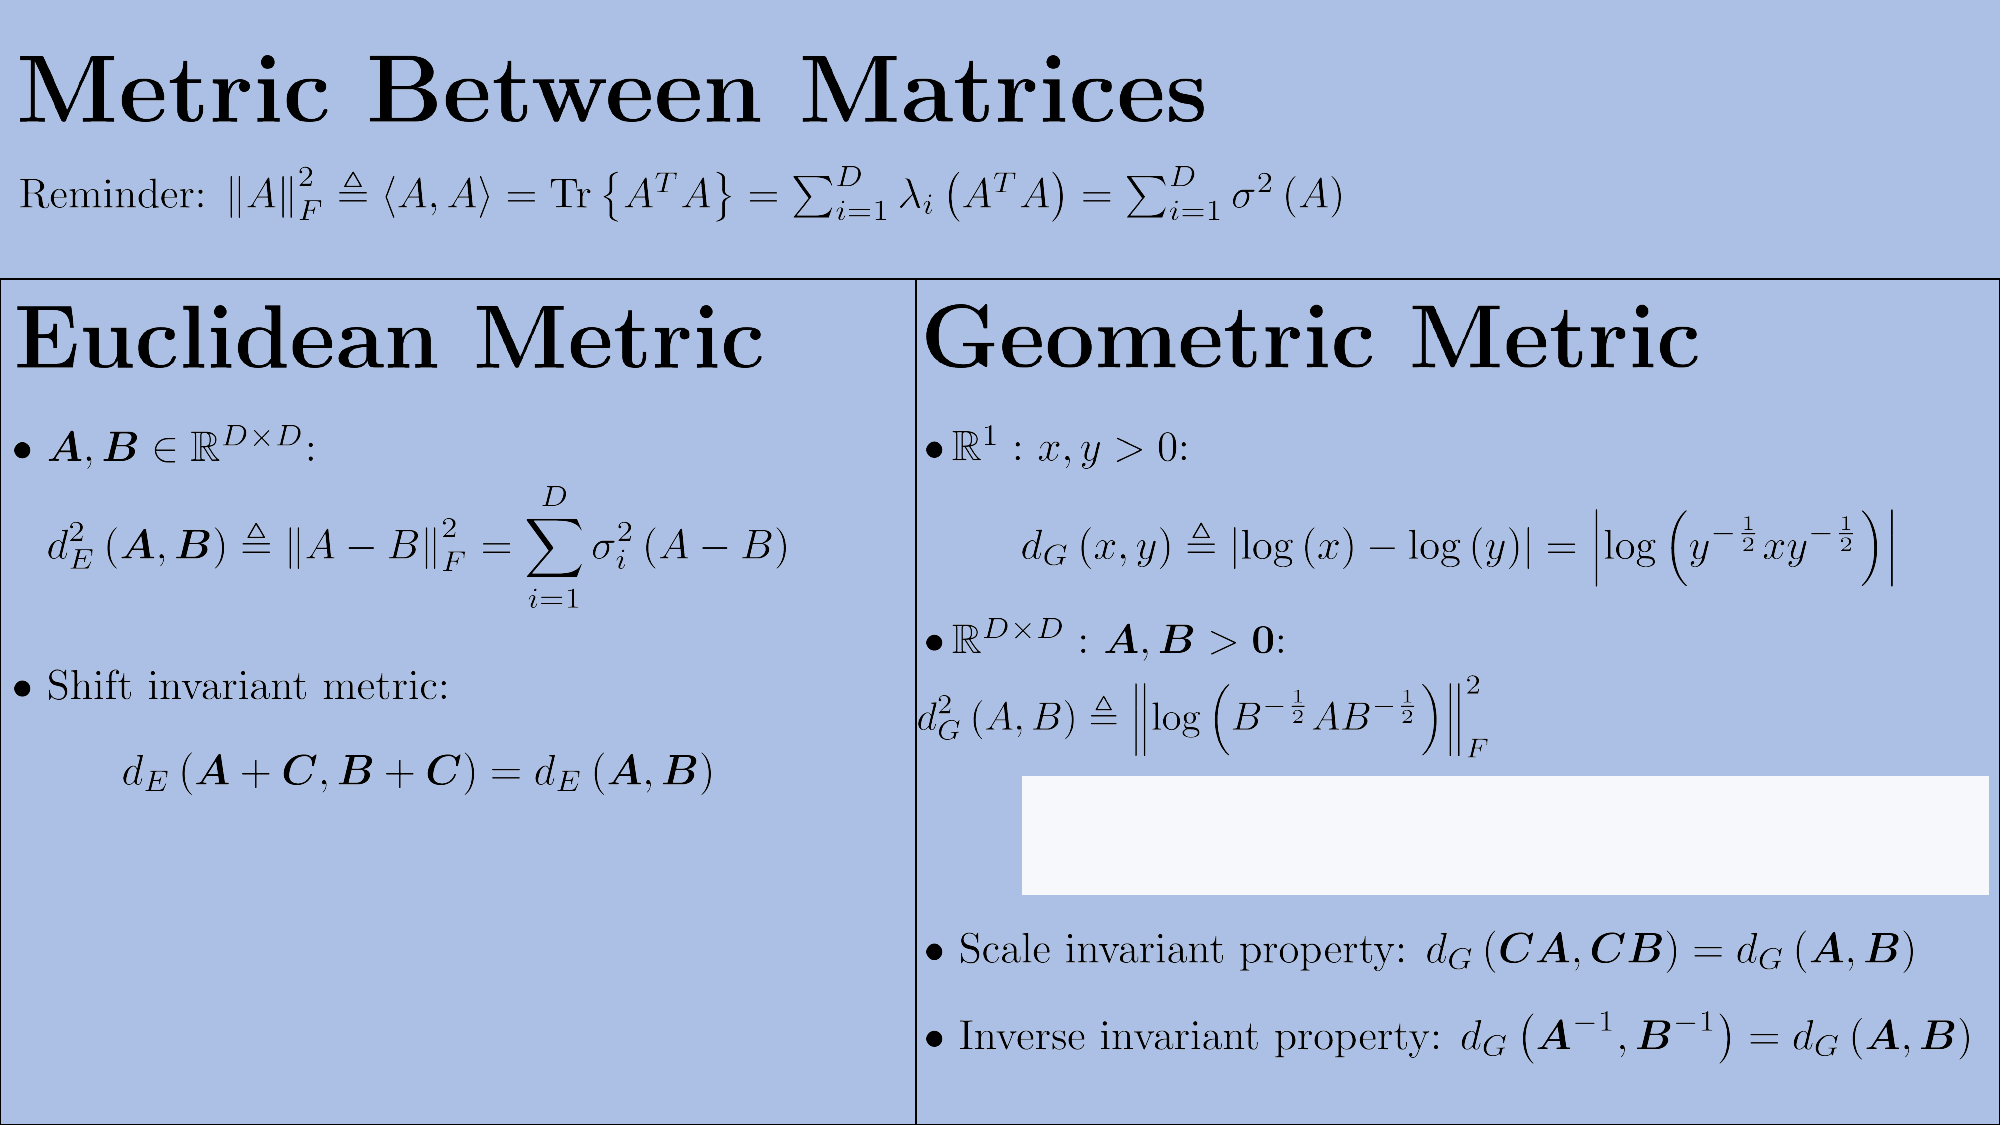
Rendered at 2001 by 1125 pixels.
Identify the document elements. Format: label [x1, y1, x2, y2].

picture [14, 669, 446, 700]
picture [20, 166, 1341, 222]
picture [918, 675, 1989, 895]
text_box [915, 278, 2000, 1125]
picture [926, 425, 1186, 469]
picture [48, 486, 786, 608]
picture [17, 305, 762, 368]
picture [926, 1011, 1969, 1064]
picture [926, 304, 1698, 368]
picture [1022, 509, 1893, 587]
text_box [0, 278, 915, 1125]
picture [926, 617, 1283, 661]
picture [20, 55, 1204, 122]
picture [123, 752, 711, 795]
picture [14, 425, 313, 469]
picture [926, 930, 1913, 973]
